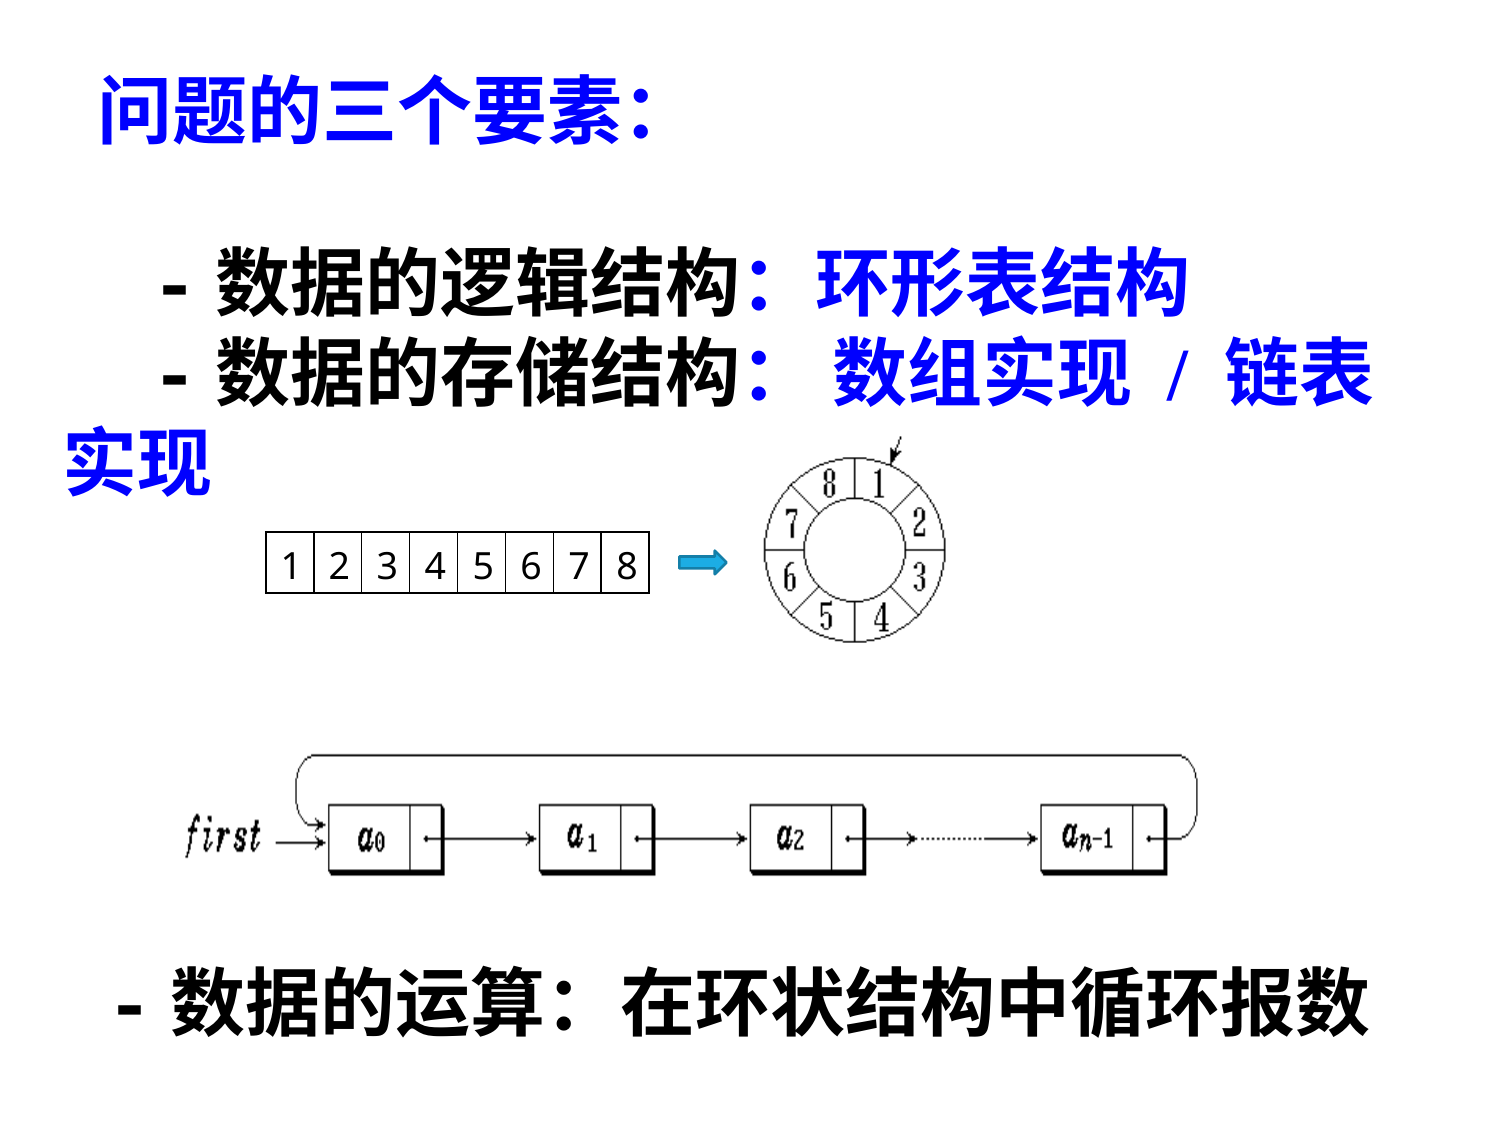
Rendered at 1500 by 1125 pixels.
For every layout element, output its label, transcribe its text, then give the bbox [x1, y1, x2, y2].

table_header 2 [315, 533, 361, 592]
table_header 7 [554, 533, 600, 592]
picture [179, 727, 1216, 892]
text_box [678, 549, 728, 576]
table_header 3 [362, 533, 409, 592]
table_header 6 [506, 533, 553, 592]
table_header 4 [410, 533, 457, 592]
table_header 1 [267, 533, 313, 592]
table_header 5 [458, 533, 505, 592]
text_box 问题的三个要素： -数据的逻辑结构：环形表结构 -数据的存储结构： 数组实现 / 链表实现 -数据的运算：在环状结构中循环报数 [47, 66, 1406, 1053]
table_header 8 [602, 533, 648, 592]
picture [749, 432, 951, 653]
